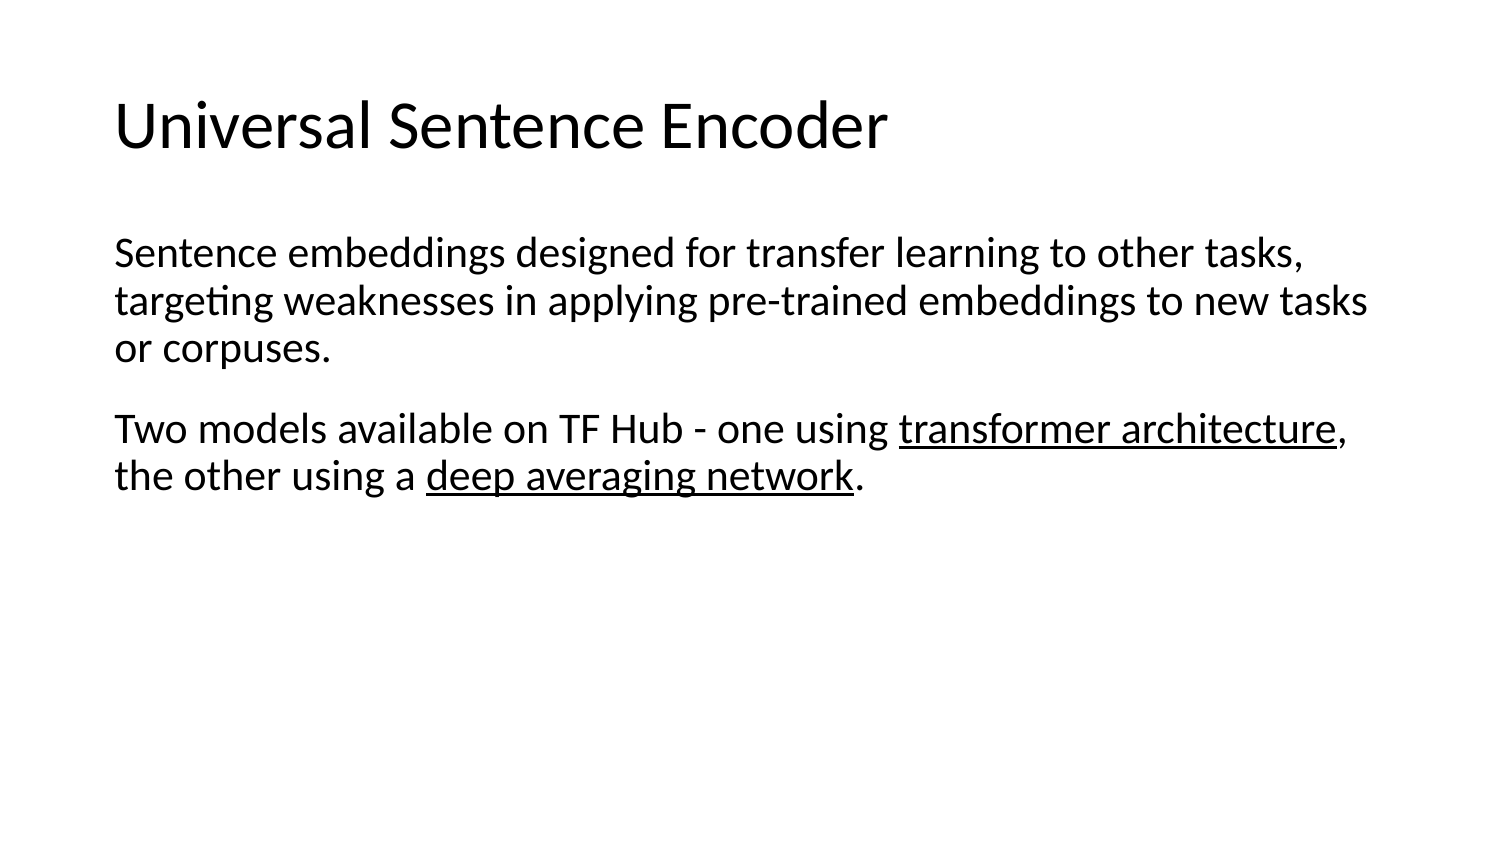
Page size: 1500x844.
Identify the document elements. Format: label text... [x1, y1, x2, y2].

title Universal Sentence Encoder [103, 44, 1397, 208]
list Sentence embeddings designed for transfer learning to other tasks, targeting weaknesses in applying pre-trained embeddings to new tasks or corpuses. Two models available on TF Hub - one using transformer architecture, the other using a deep averaging network. [103, 224, 1397, 760]
